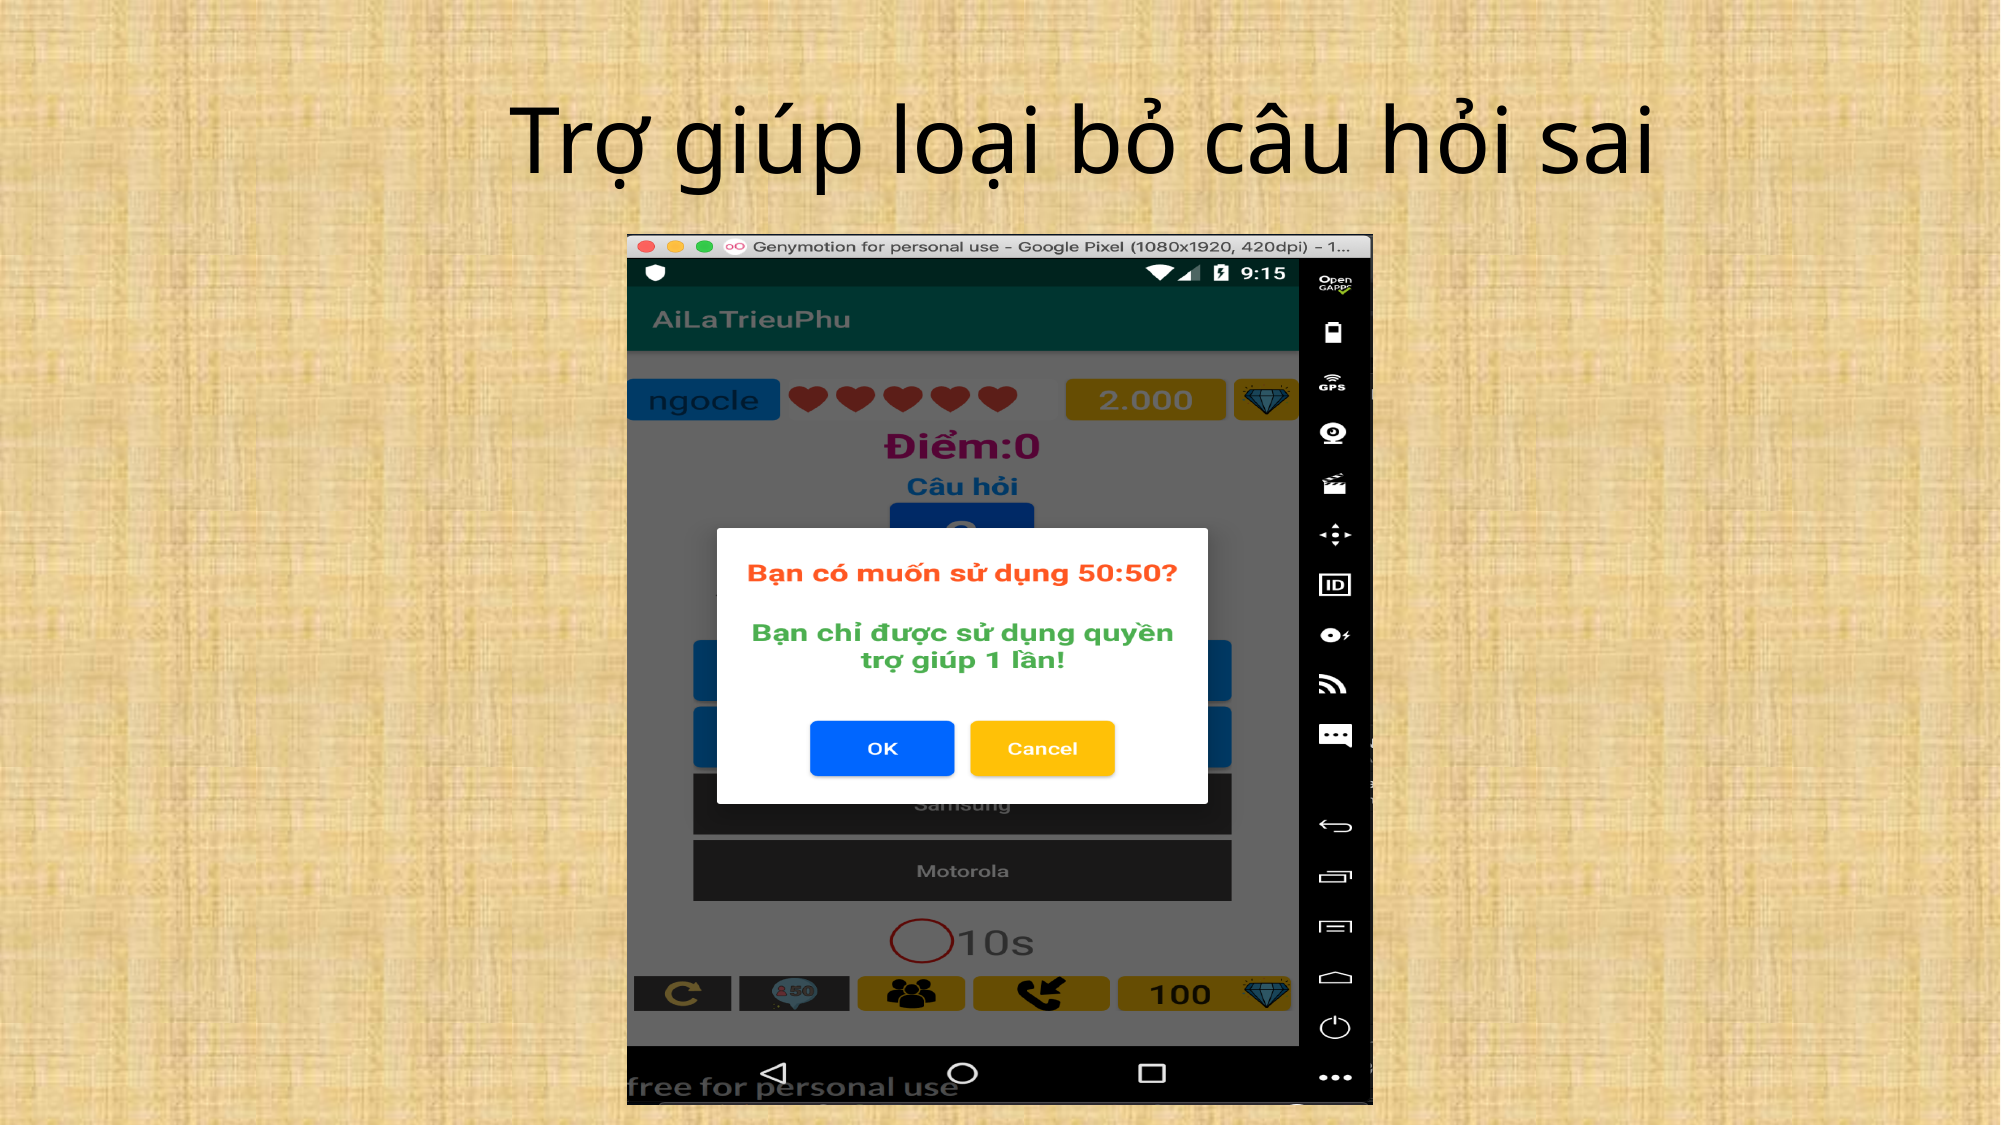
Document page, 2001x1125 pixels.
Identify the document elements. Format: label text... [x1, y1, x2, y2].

picture [0, 0, 2001, 1125]
title Trợ giúp loại bỏ câu hỏi sai [470, 34, 2000, 253]
